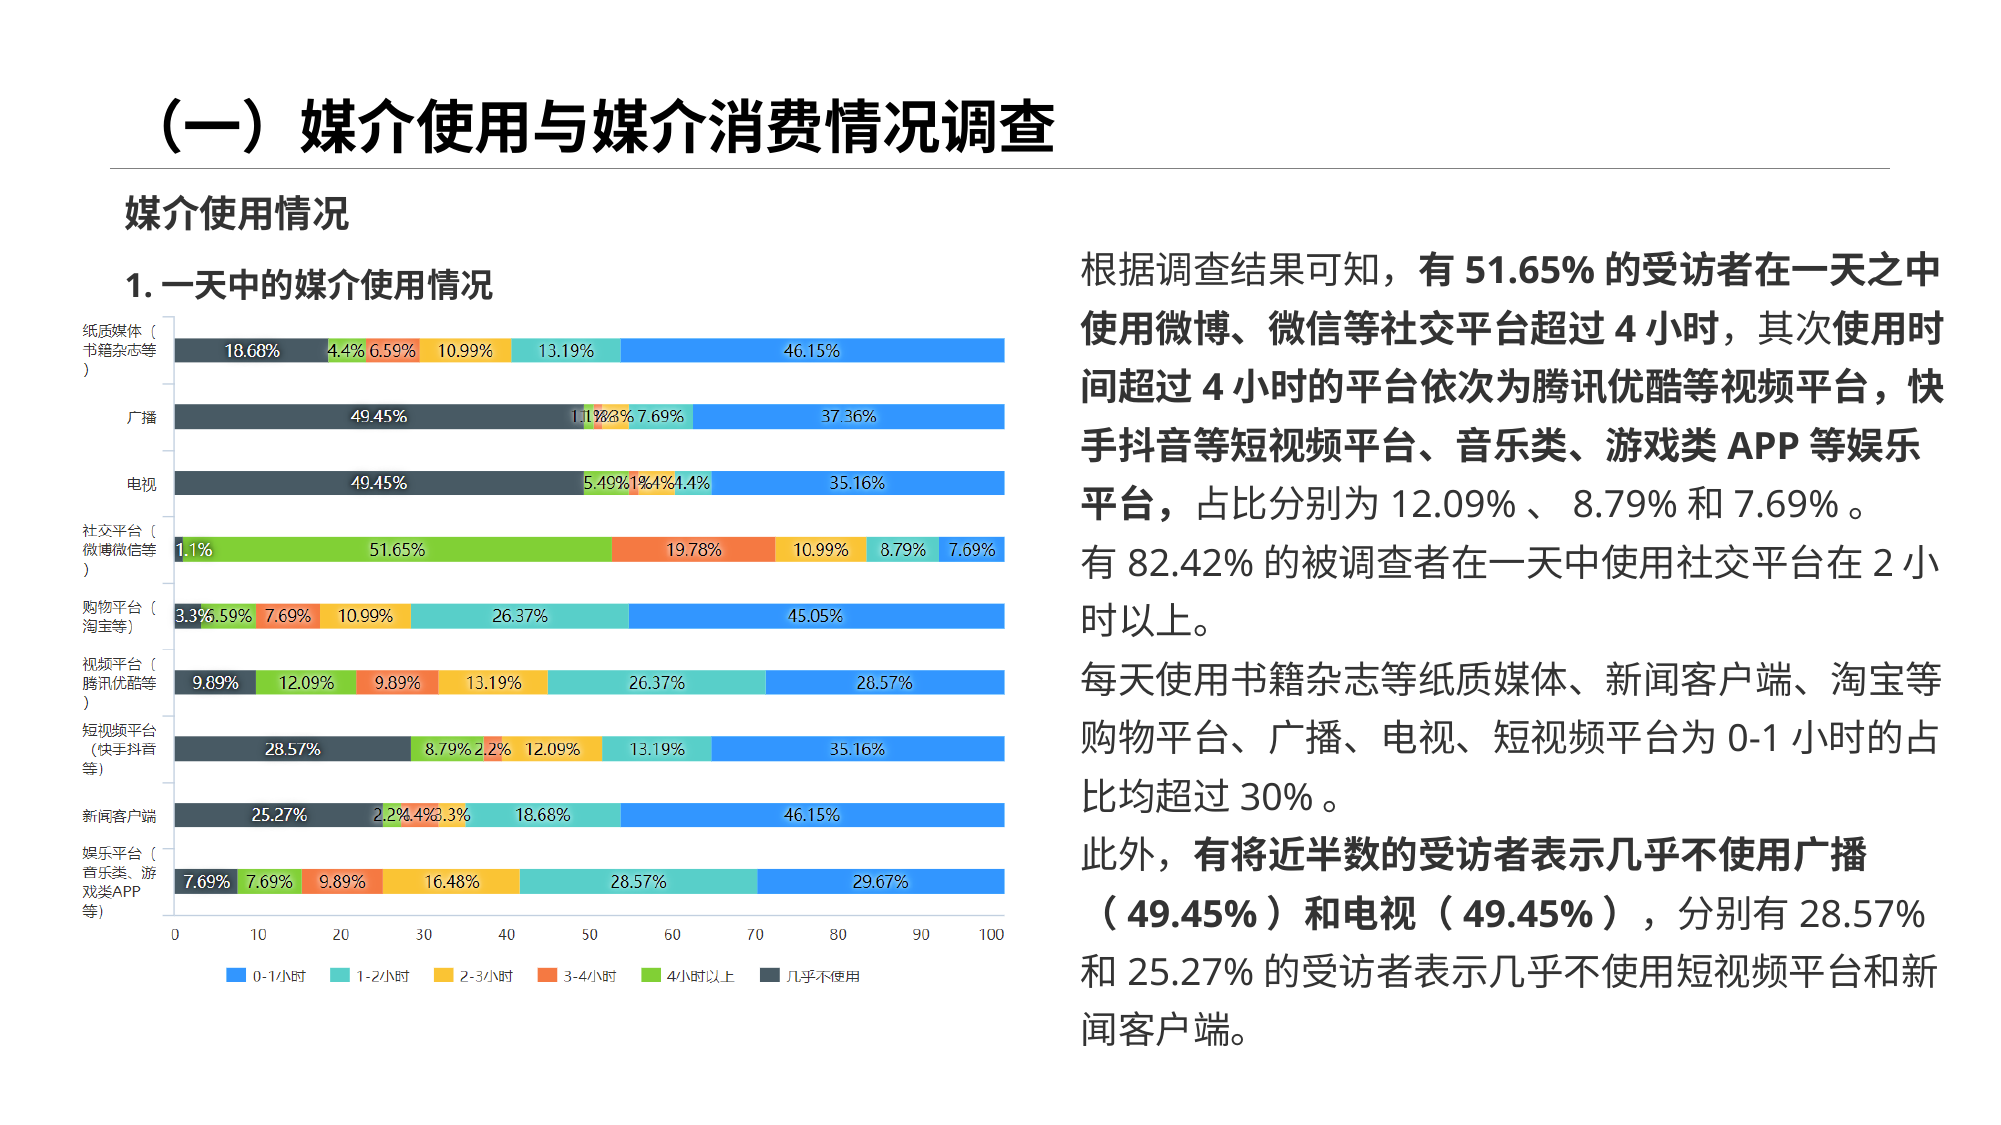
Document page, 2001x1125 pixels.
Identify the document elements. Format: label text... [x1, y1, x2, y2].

text_box 1.一天中的媒介使用情况 [109, 256, 944, 308]
title （一）媒介使用与媒介消费情况调查 [109, 0, 1890, 169]
picture [70, 308, 1016, 992]
text_box 媒介使用情况 [109, 182, 944, 243]
text_box 根据调查结果可知，有51.65%的受访者在一天之中使用微博、微信等社交平台超过4小时，其次使用时间超过4小时的平台依次为腾讯优酷等视频平台，快手抖音等短视频平台、音乐类、游戏类APP等娱乐平台，占比分别为12.09%、8.79%和7.69%。 有82.42%的被调查者在一天中使用社交平台在2小时以上。 每天使用书籍杂志等纸质媒体、新闻客户端、淘宝等购物平台、广播、电视、短视频平台为0-1小时的占比均超过30%。 此外，有将近半数的受访者表示几乎不使用广播（49.45%）和电视（49.45%），分别有28.57%和25.27%的受访者表示几乎不使用短视频平台和新闻客户端。 [1066, 225, 1973, 1059]
